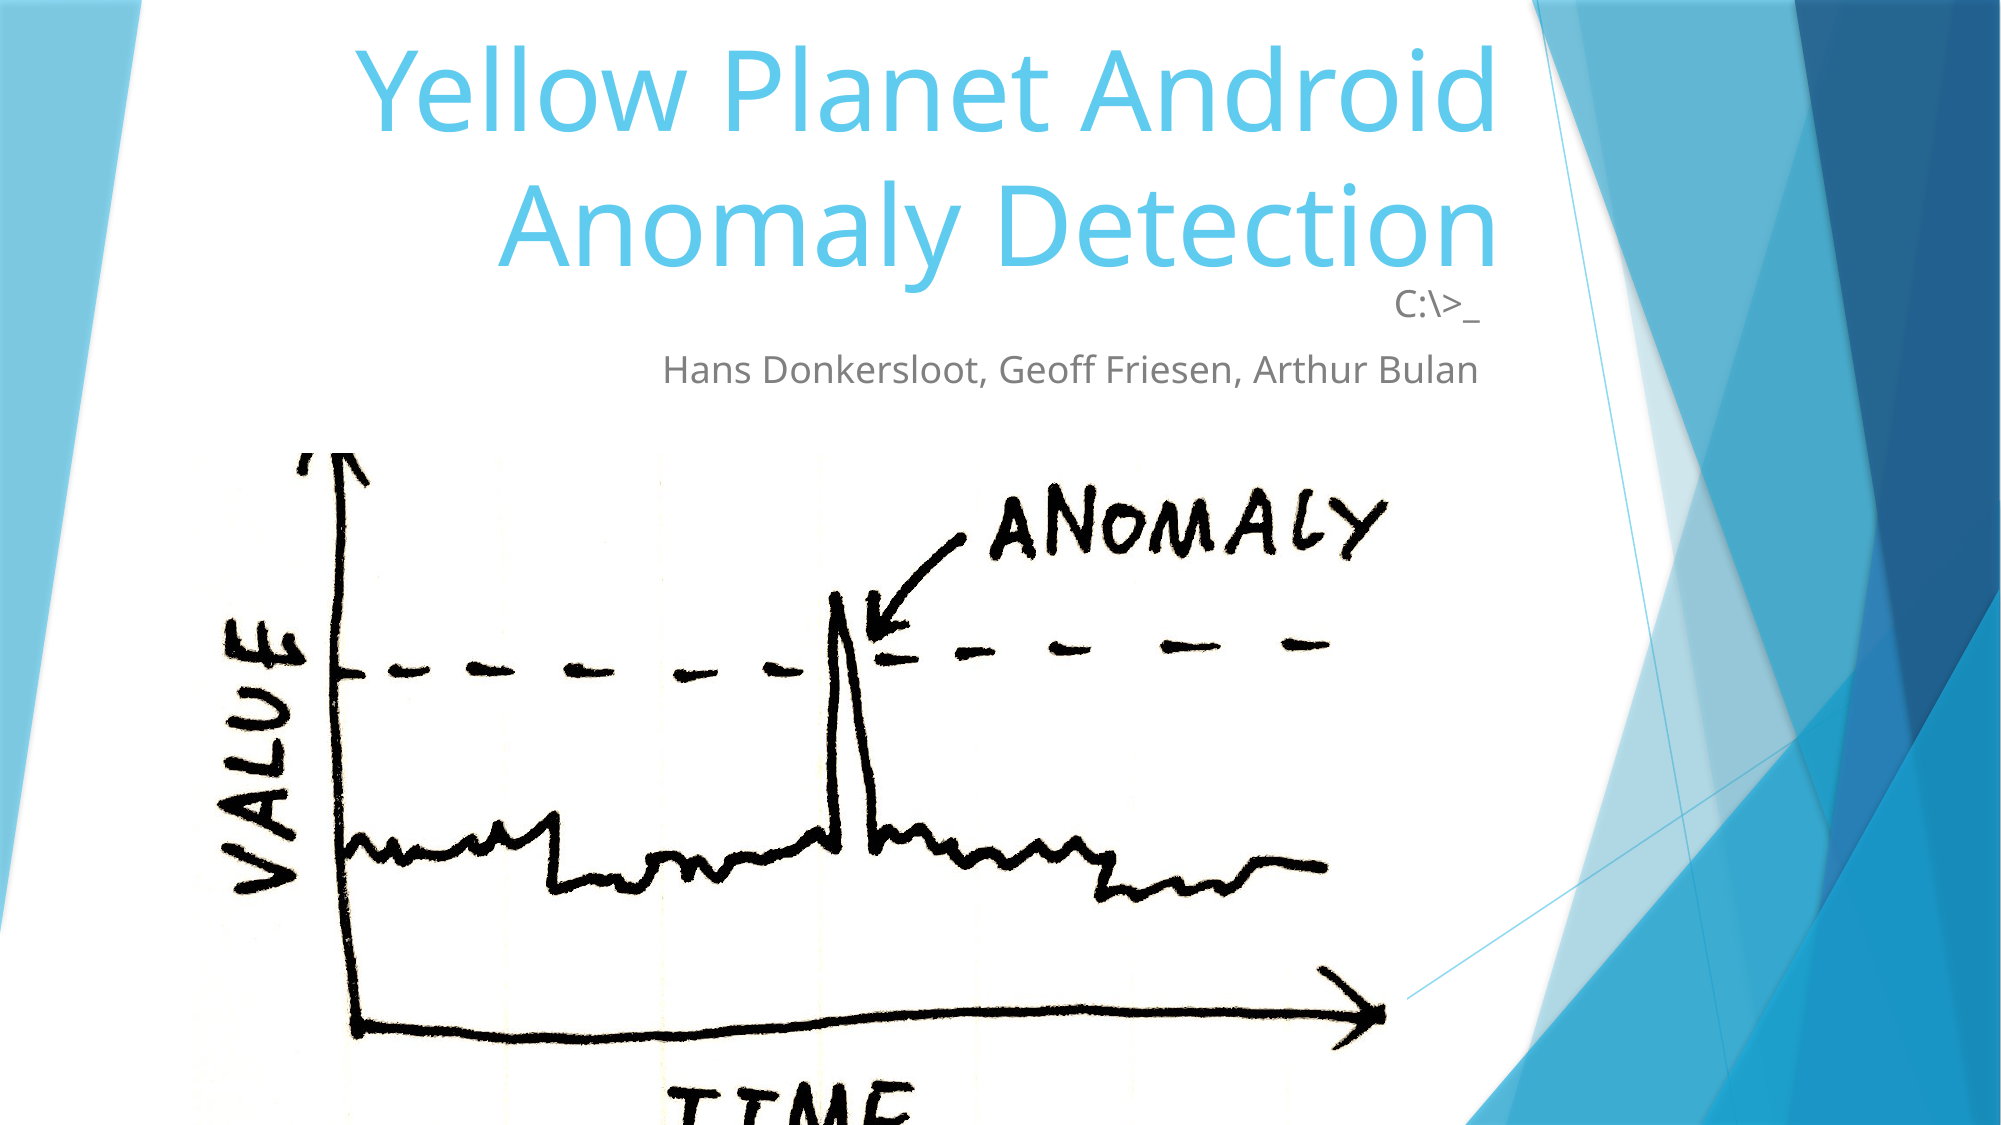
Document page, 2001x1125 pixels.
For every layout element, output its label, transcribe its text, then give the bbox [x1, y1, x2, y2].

picture [192, 452, 1408, 1125]
title Yellow Planet Android Anomaly Detection [243, 26, 1518, 297]
subtitle C:\>_ Hans Donkersloot, Geoff Friesen, Arthur Bulan [220, 272, 1495, 453]
